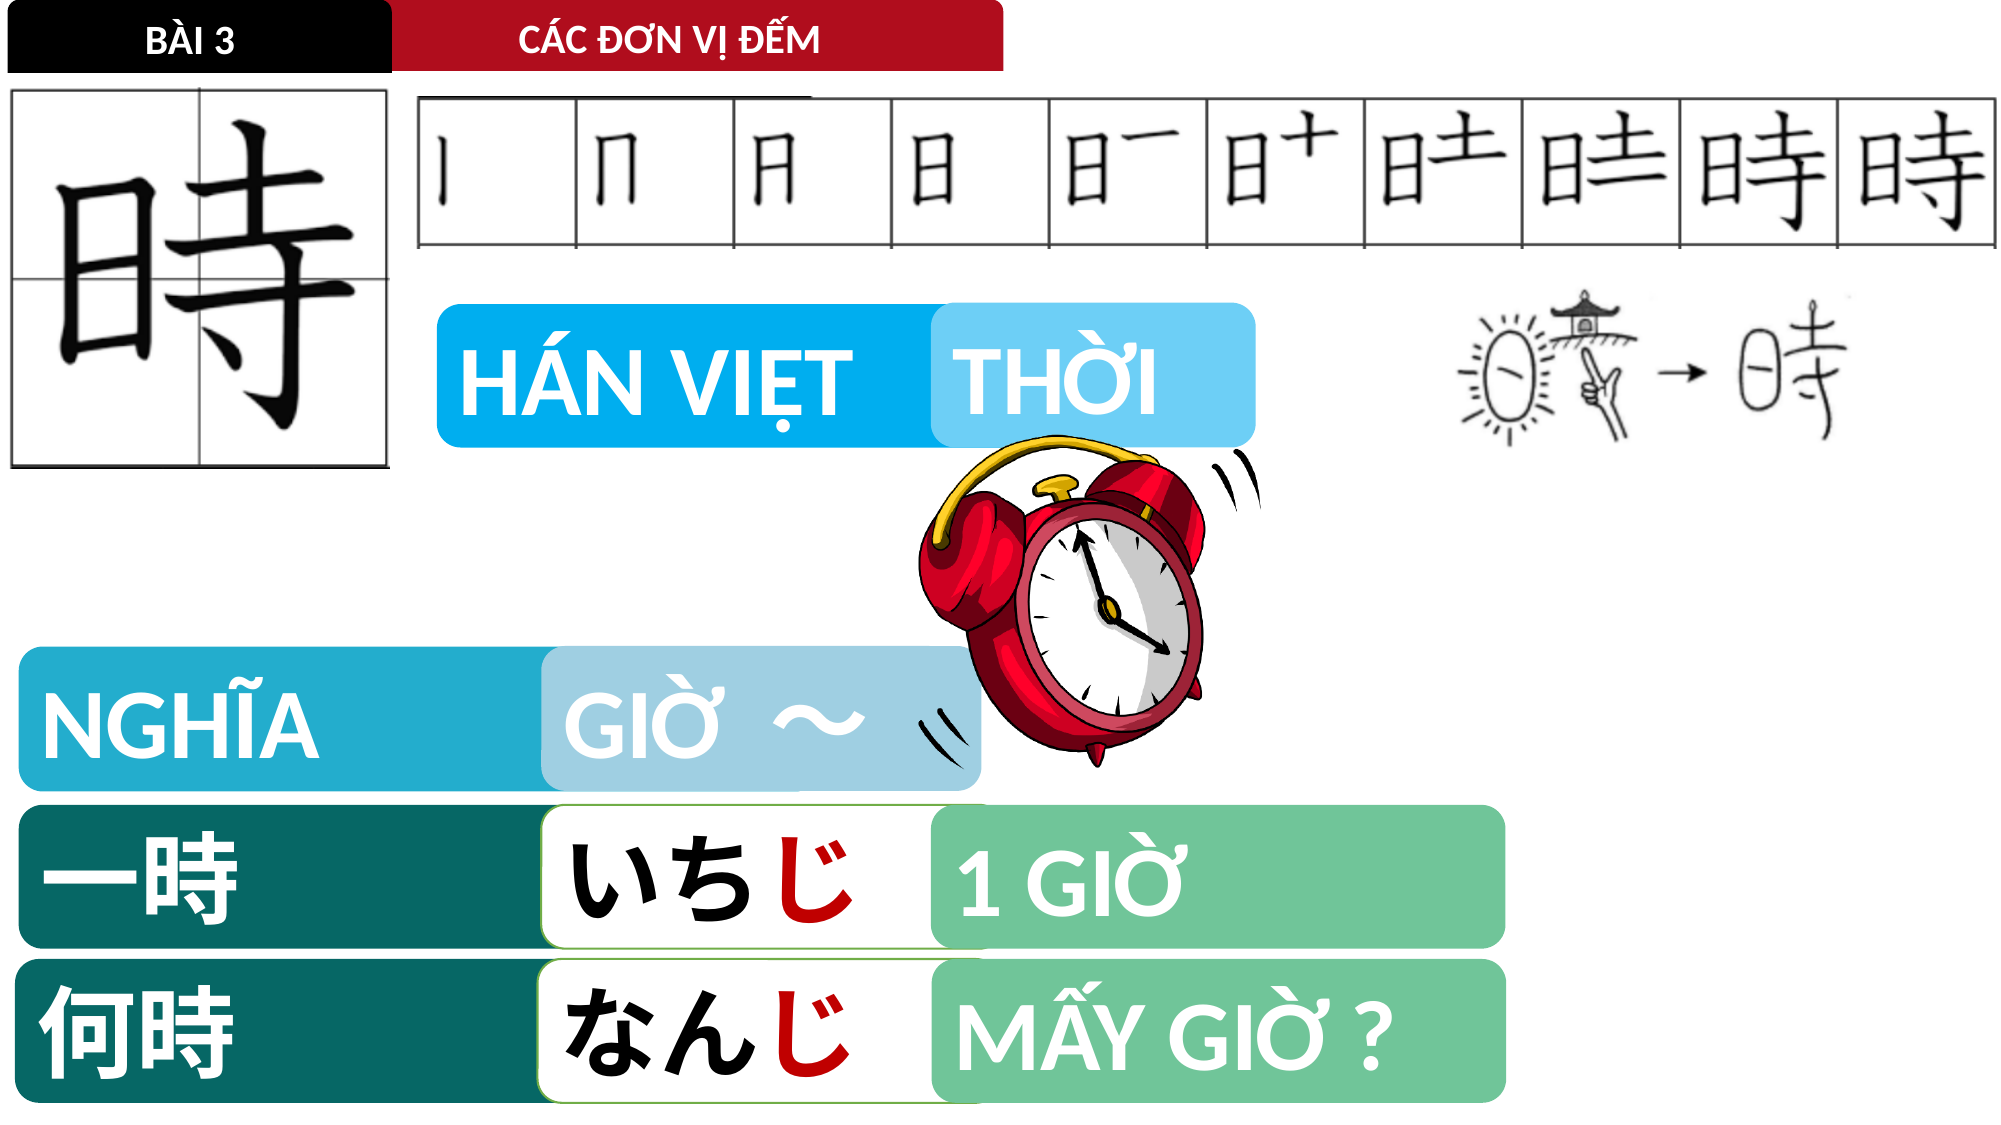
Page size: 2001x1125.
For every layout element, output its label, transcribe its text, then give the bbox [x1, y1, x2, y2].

text_box 1 GIỜ [929, 803, 1507, 950]
text_box 一時 [17, 803, 561, 950]
picture [411, 96, 2000, 249]
text_box NGHĨA [17, 645, 801, 793]
picture [1450, 259, 1866, 465]
text_box いちじ [540, 803, 949, 950]
text_box MẤY GIỜ ? [930, 957, 1508, 1104]
text_box なんじ [536, 957, 954, 1104]
text_box CÁC ĐƠN VỊ ĐẾM [388, 0, 1005, 72]
text_box 何時 [13, 957, 560, 1104]
text_box HÁN VIỆT [435, 302, 944, 449]
picture [0, 86, 390, 469]
text_box THỜI [929, 301, 1257, 411]
picture [884, 411, 1281, 809]
text_box BÀI 3 [6, 0, 393, 74]
text_box GIỜ ～ [540, 644, 884, 792]
